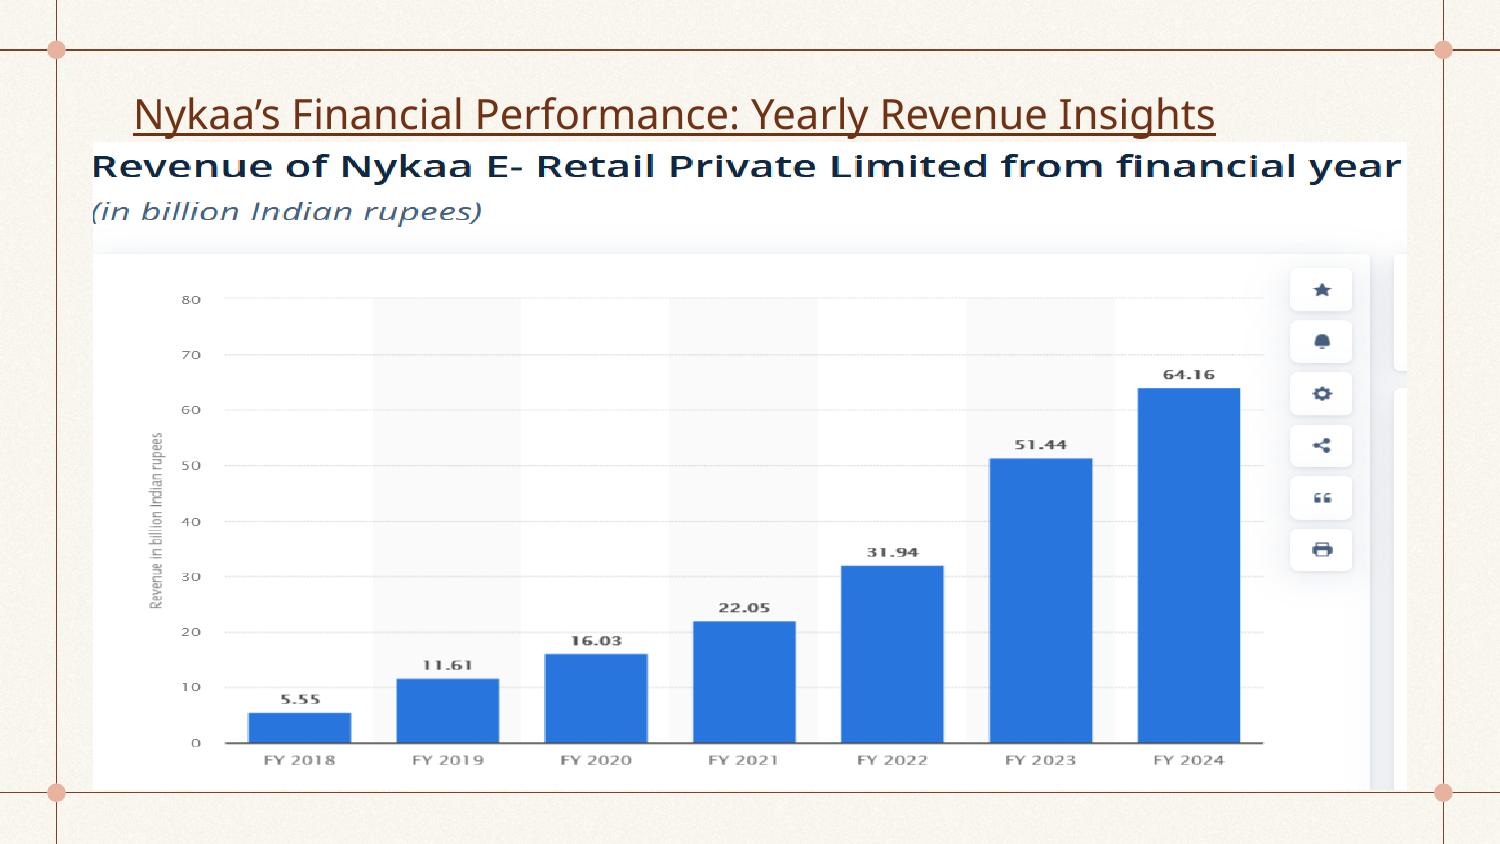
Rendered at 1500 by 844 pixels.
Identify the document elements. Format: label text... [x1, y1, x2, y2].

title Nykaa’s Financial Performance: Yearly Revenue Insights [118, 72, 1382, 141]
picture [92, 142, 1408, 791]
